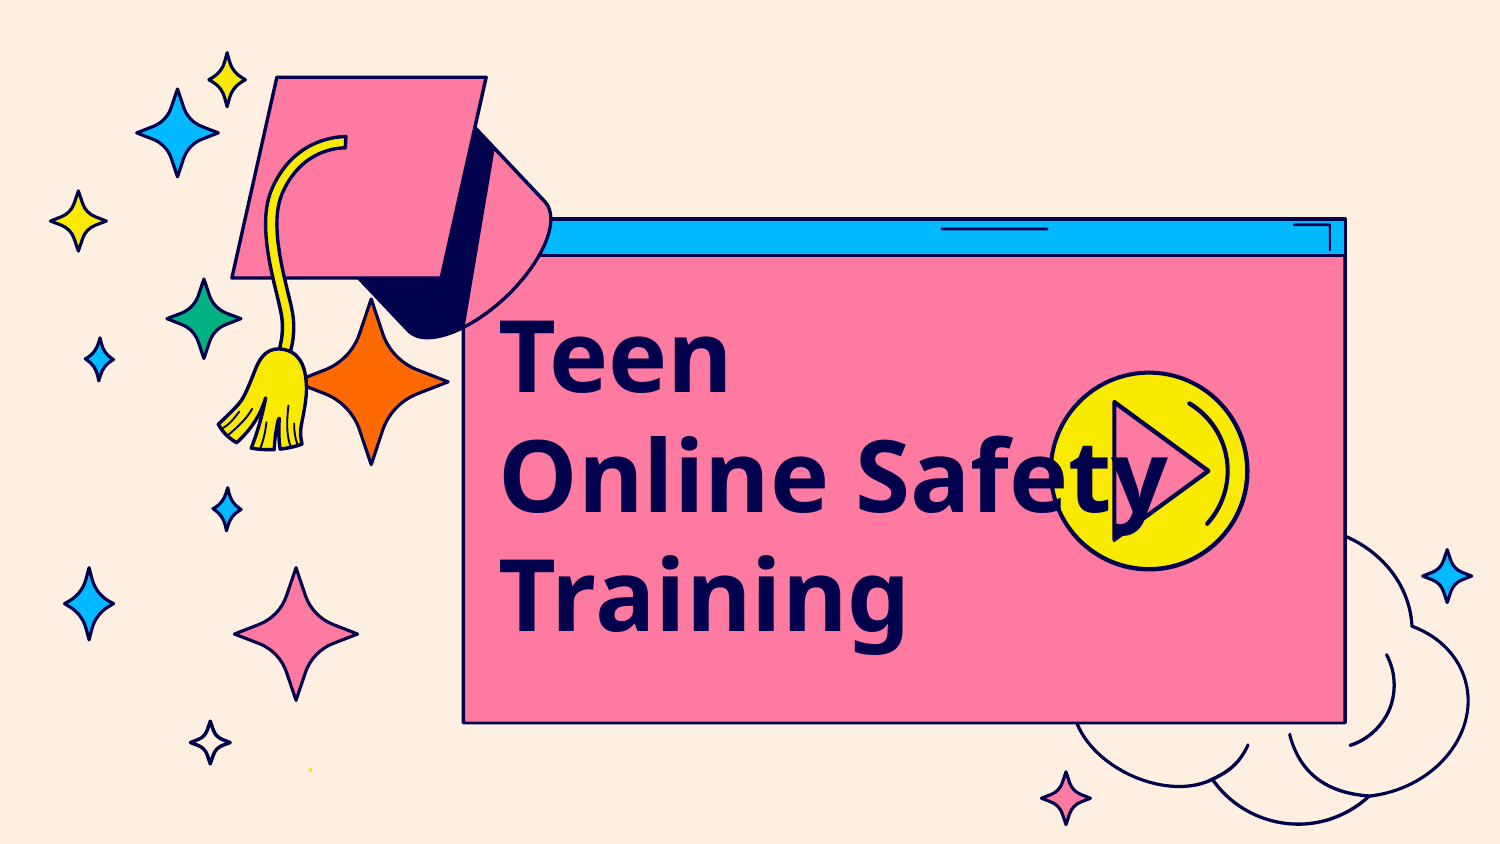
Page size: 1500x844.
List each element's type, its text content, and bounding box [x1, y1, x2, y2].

title Teen Online Safety Training [483, 528, 1237, 667]
